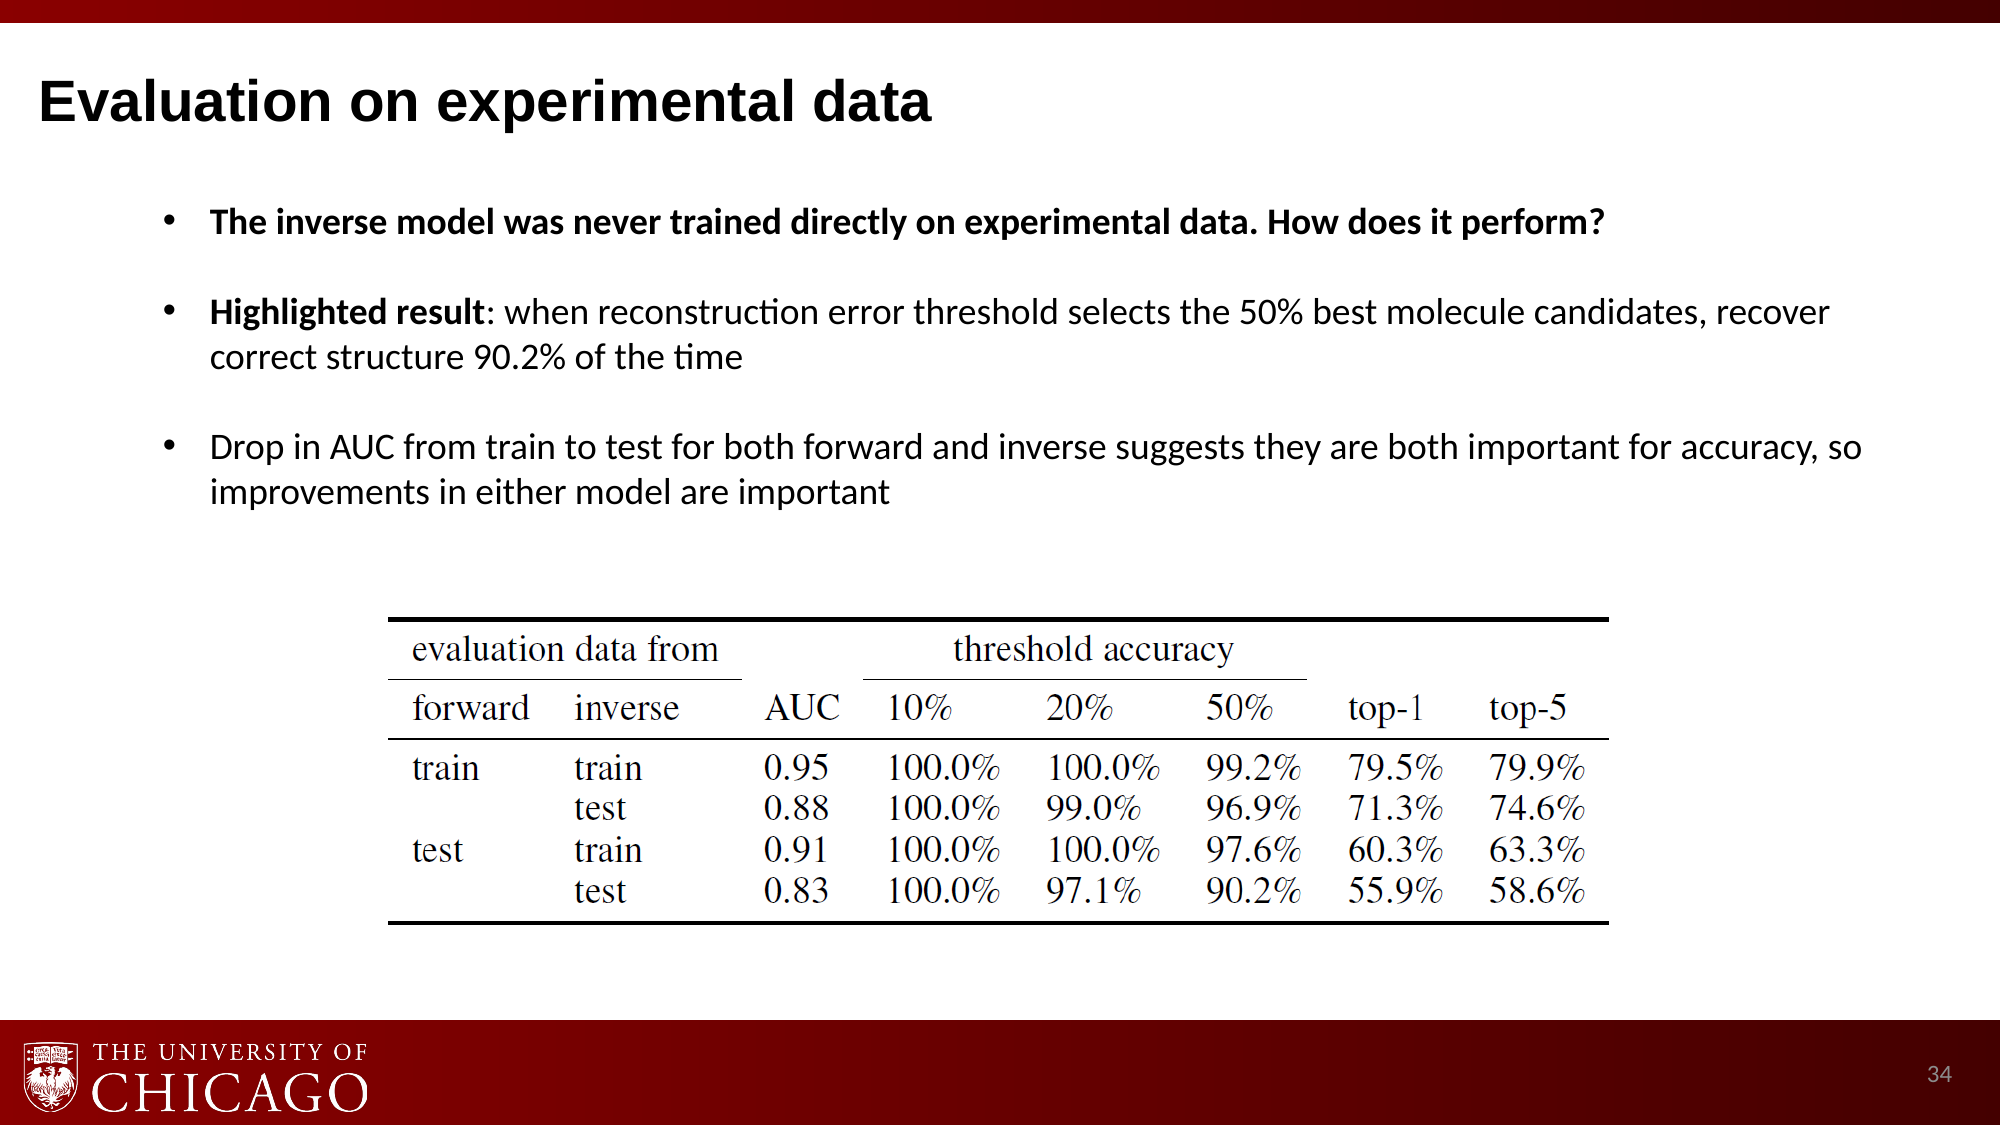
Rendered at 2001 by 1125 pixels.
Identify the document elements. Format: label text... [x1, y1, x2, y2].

text_box Evaluation on experimental data [23, 55, 1704, 141]
text_box The inverse model was never trained directly on experimental data. How does it perform? Highlighted result: when reconstruction error threshold selects the 50% best molecule candidates, recover correct structure 90.2% of the time Drop in AUC from train to test for both forward and inverse suggests they are both important for accuracy, so improvements in either model are important [148, 189, 1934, 520]
picture [23, 1042, 367, 1112]
text_box [0, 1020, 2000, 1125]
slide_number 34 [1517, 1042, 1968, 1103]
picture [366, 601, 1650, 931]
text_box [0, 0, 2000, 23]
